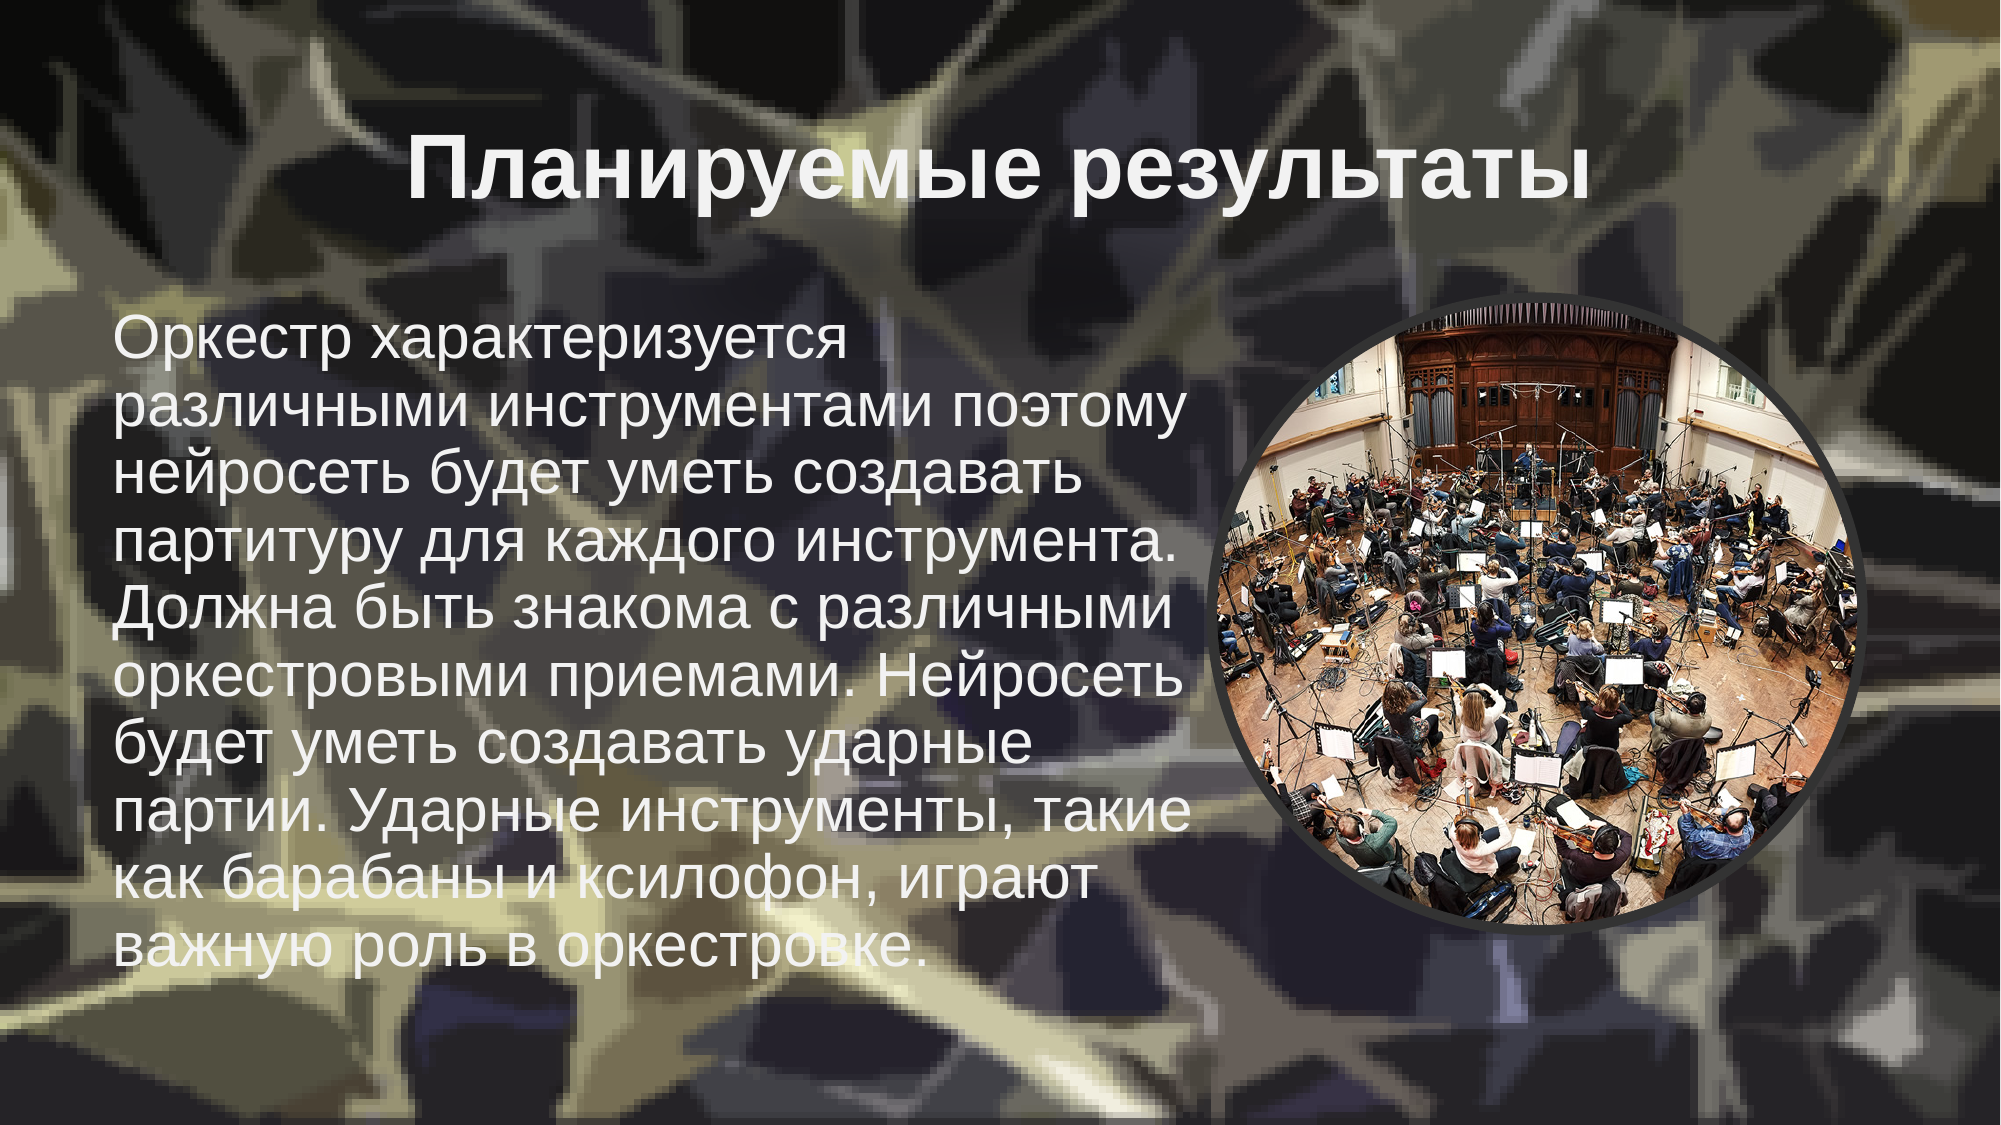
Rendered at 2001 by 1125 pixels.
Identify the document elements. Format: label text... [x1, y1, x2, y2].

title Планируемые результаты [137, 59, 1863, 278]
footer Детский технопарк «Альтаир» [662, 1042, 1338, 1103]
list Оркестр характеризуется различными инструментами поэтому нейросеть будет уметь создавать партитуру для каждого инструмента. Должна быть знакома с различными оркестровыми приемами. Нейросеть будет уметь создавать ударные партии. Ударные инструменты, такие как барабаны и ксилофон, играют важную роль в оркестровке. [97, 297, 1212, 1004]
picture [0, 0, 2001, 1125]
